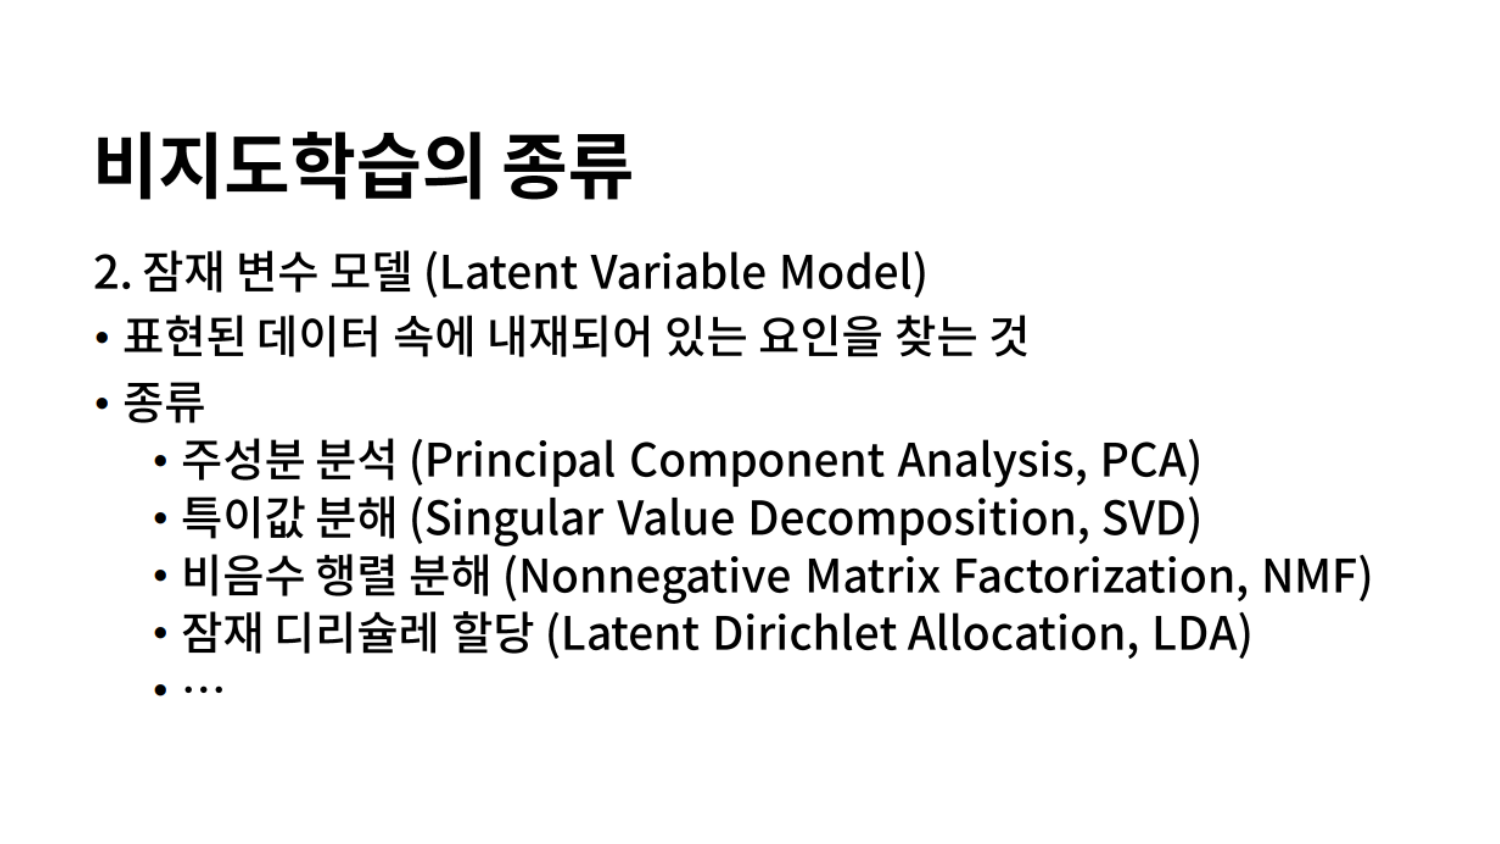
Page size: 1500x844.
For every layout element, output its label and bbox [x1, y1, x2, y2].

picture [75, 122, 1395, 721]
